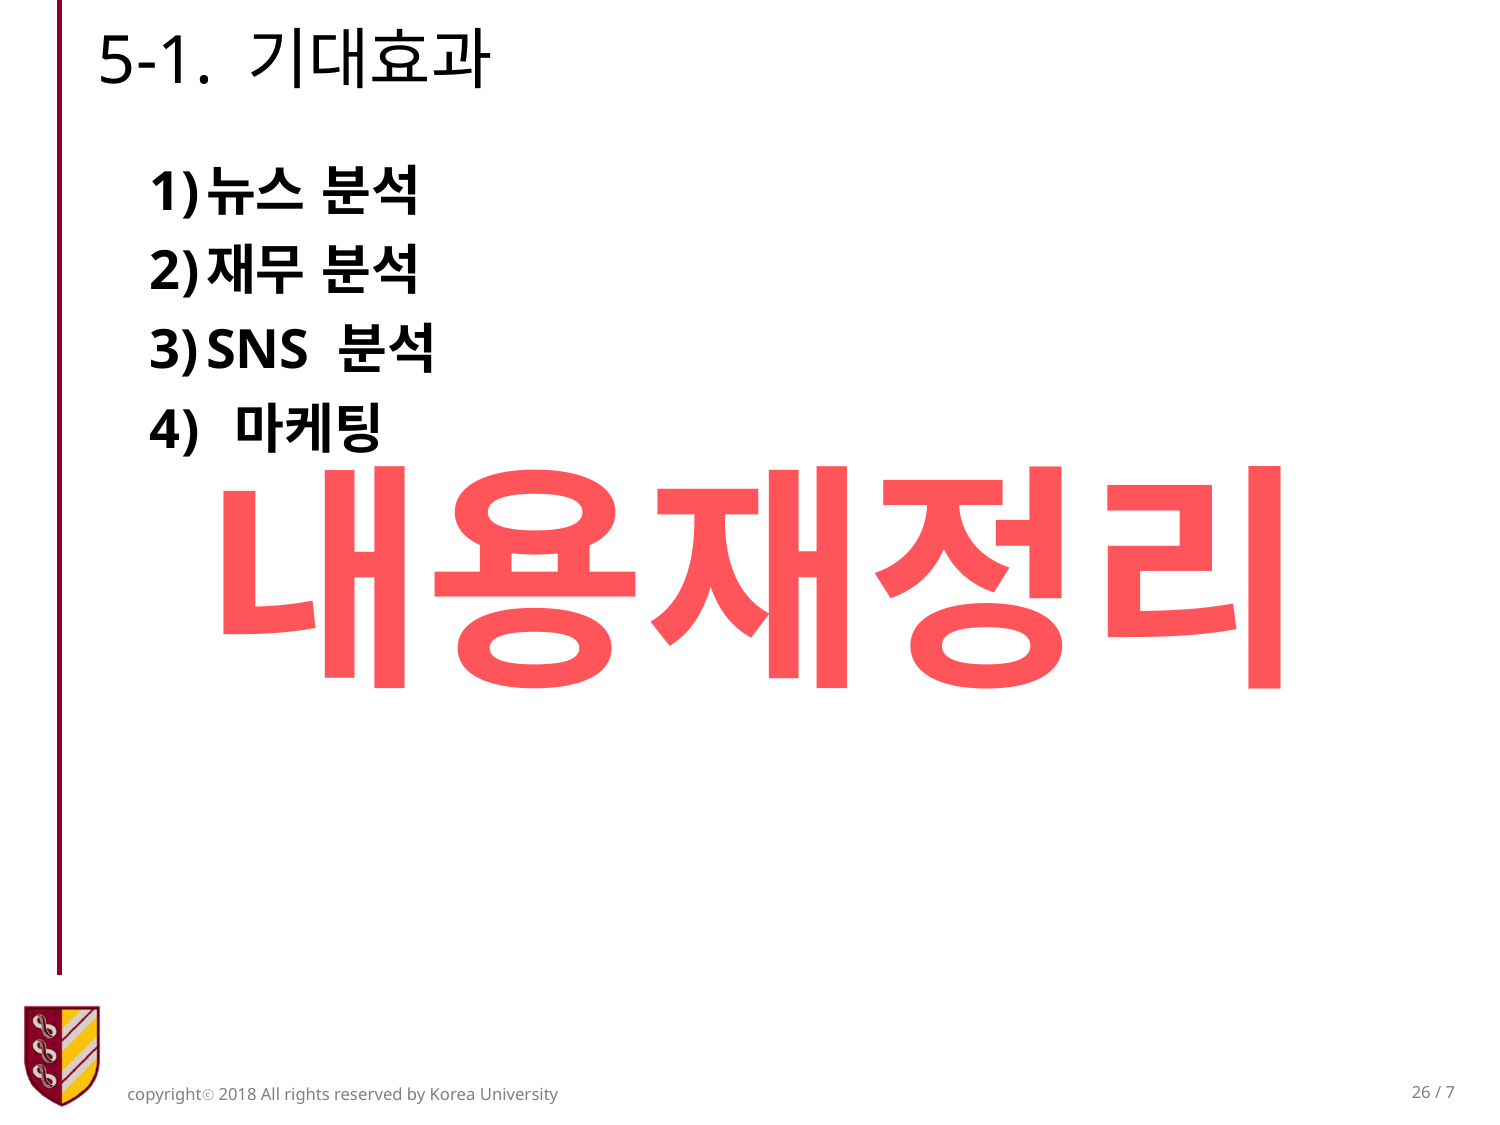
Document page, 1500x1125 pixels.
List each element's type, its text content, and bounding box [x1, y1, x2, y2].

picture [15, 984, 113, 1119]
list 5-1. 기대효과 [82, 18, 1169, 103]
text_box 뉴스 분석 재무 분석 SNS 분석 마케팅 [135, 155, 1402, 420]
text_box 내용재정리 [97, 420, 1415, 723]
